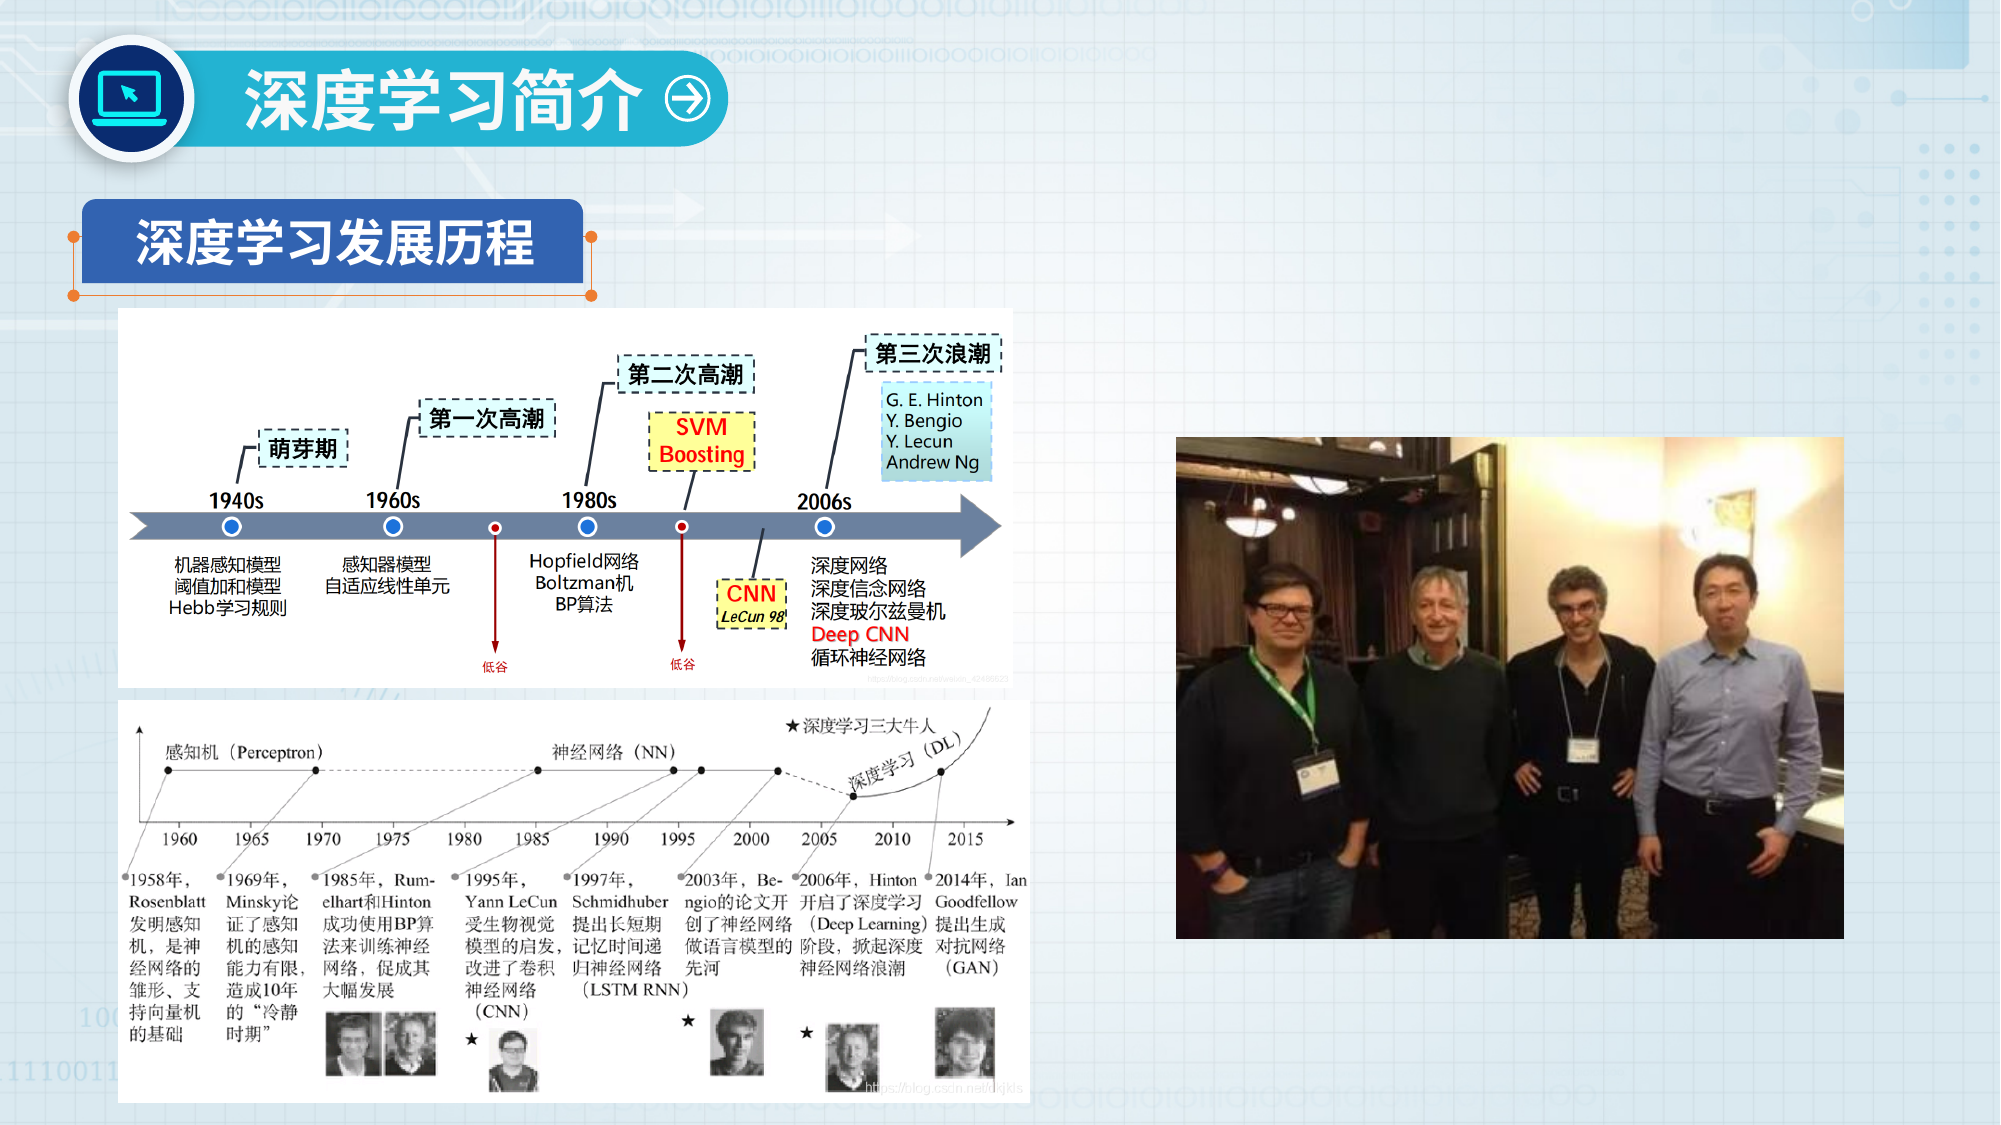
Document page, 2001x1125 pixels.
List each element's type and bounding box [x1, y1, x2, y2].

text_box [73, 199, 592, 296]
text_box [190, 50, 729, 147]
text_box [73, 39, 190, 158]
picture [0, 0, 2000, 1125]
